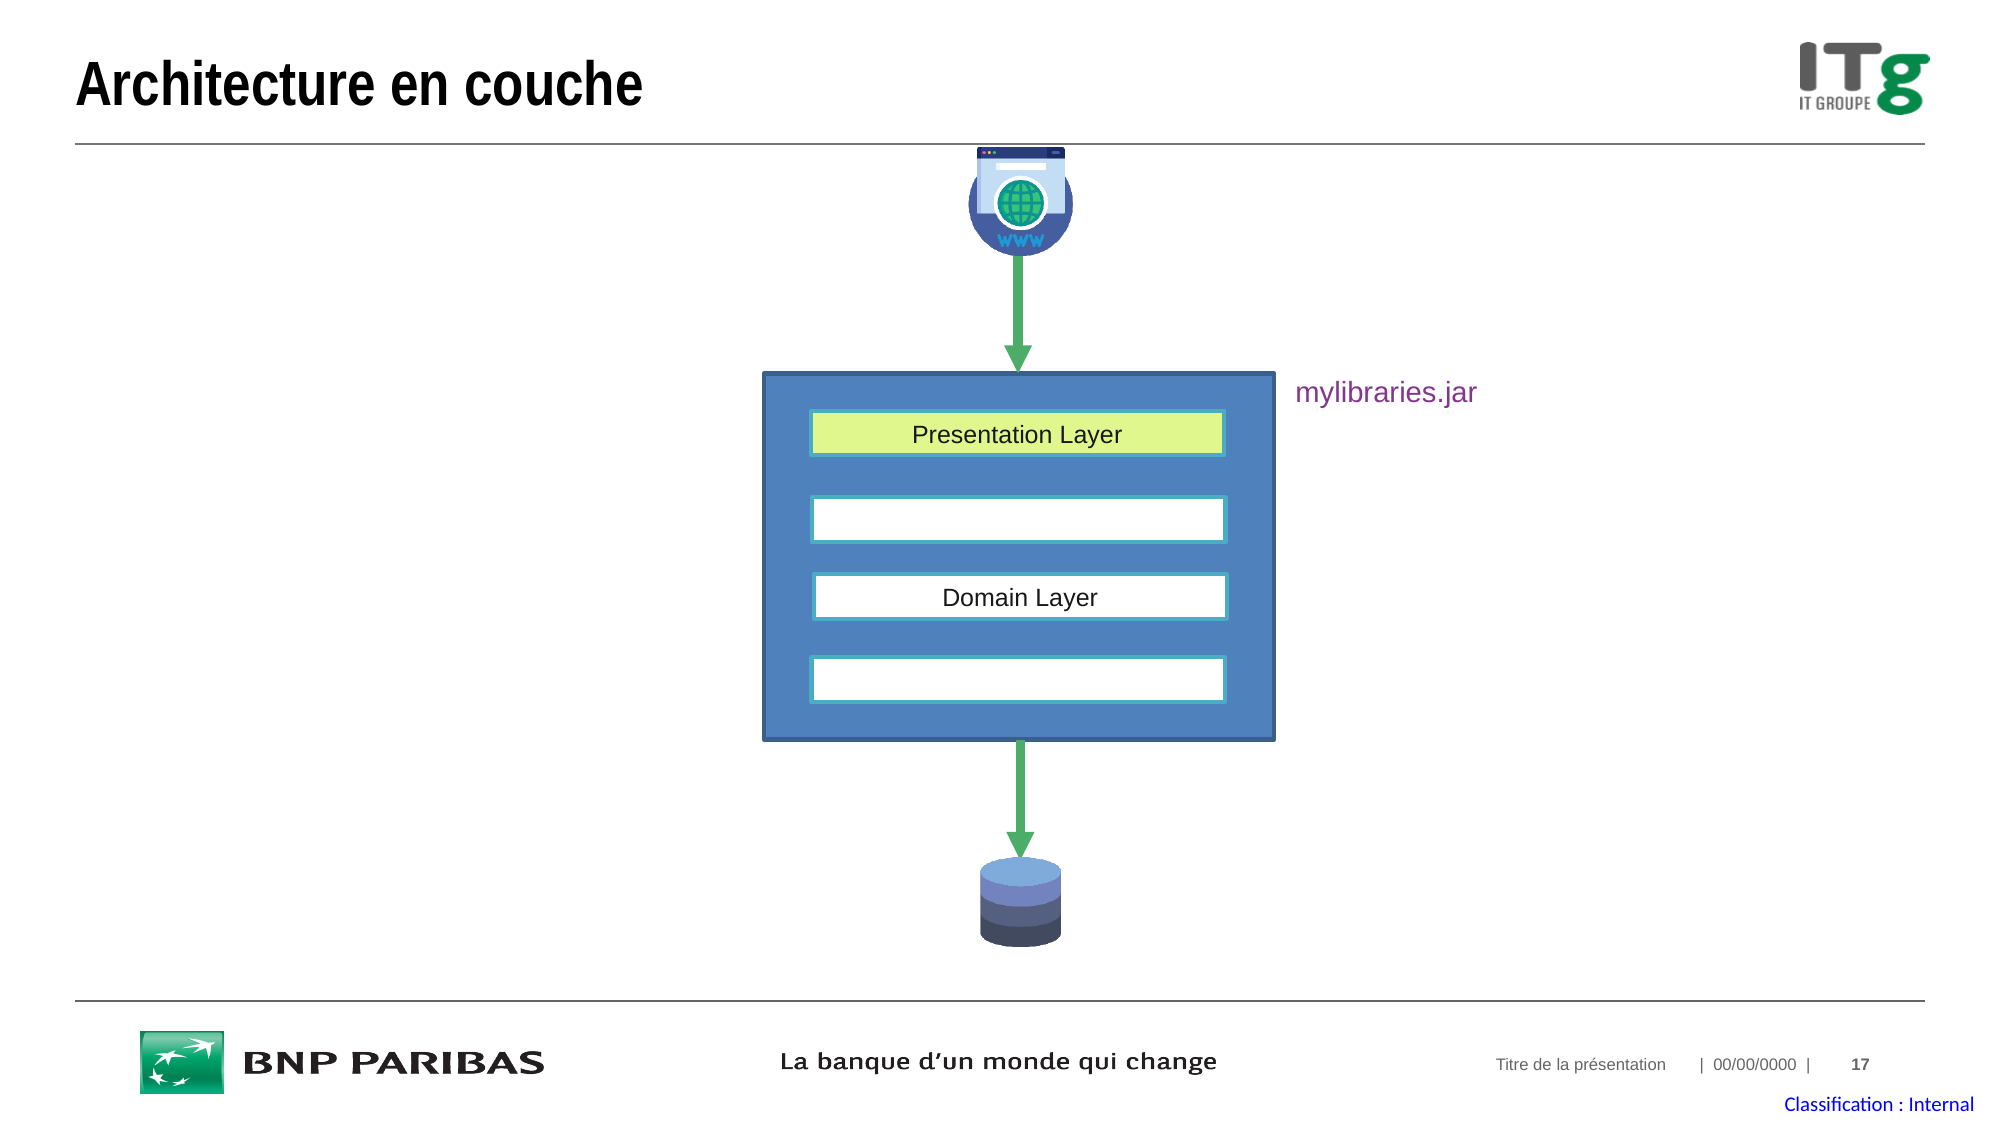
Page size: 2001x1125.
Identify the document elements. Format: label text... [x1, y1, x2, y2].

text_box [811, 656, 1225, 703]
text_box mylibraries.jar [1295, 373, 1591, 457]
title Architecture en couche [74, 18, 1926, 142]
picture [1926, 42, 1930, 115]
slide_number 17 [1830, 1048, 1871, 1079]
picture [140, 1031, 544, 1094]
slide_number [1677, 1048, 1830, 1079]
footer Titre de la présentation [1225, 1048, 1667, 1079]
text_box Presentation Layer [810, 410, 1225, 456]
text_box Domain Layer [813, 574, 1227, 619]
picture [966, 147, 1075, 256]
picture [976, 857, 1065, 947]
text_box [812, 496, 1226, 543]
text_box [763, 373, 1275, 740]
picture [782, 1052, 1216, 1075]
